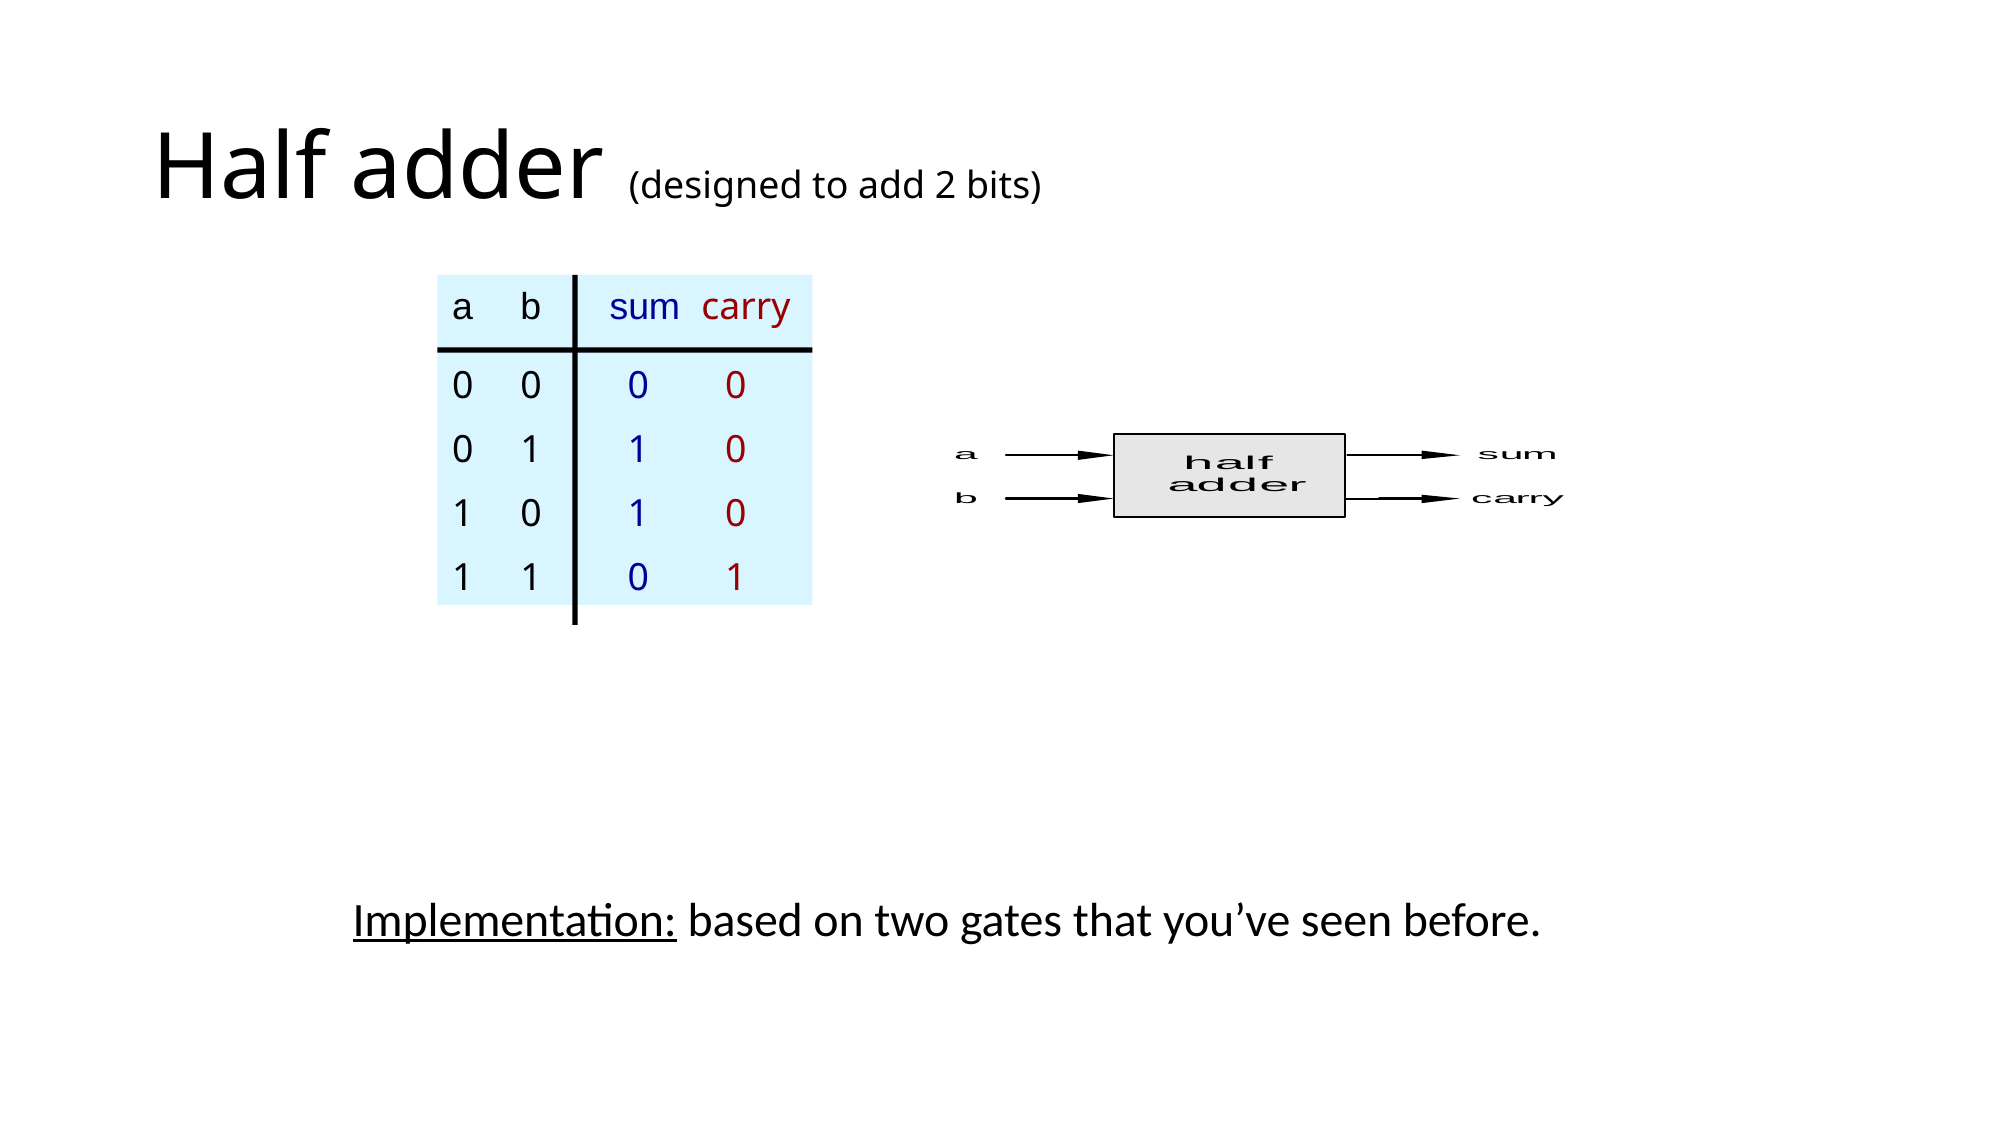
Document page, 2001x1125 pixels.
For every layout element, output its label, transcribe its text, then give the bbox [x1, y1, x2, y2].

list Implementation: based on two gates that you’ve seen before. [337, 887, 1675, 988]
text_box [437, 274, 813, 626]
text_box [924, 291, 1613, 588]
title Half adder (designed to add 2 bits) [137, 59, 1863, 278]
